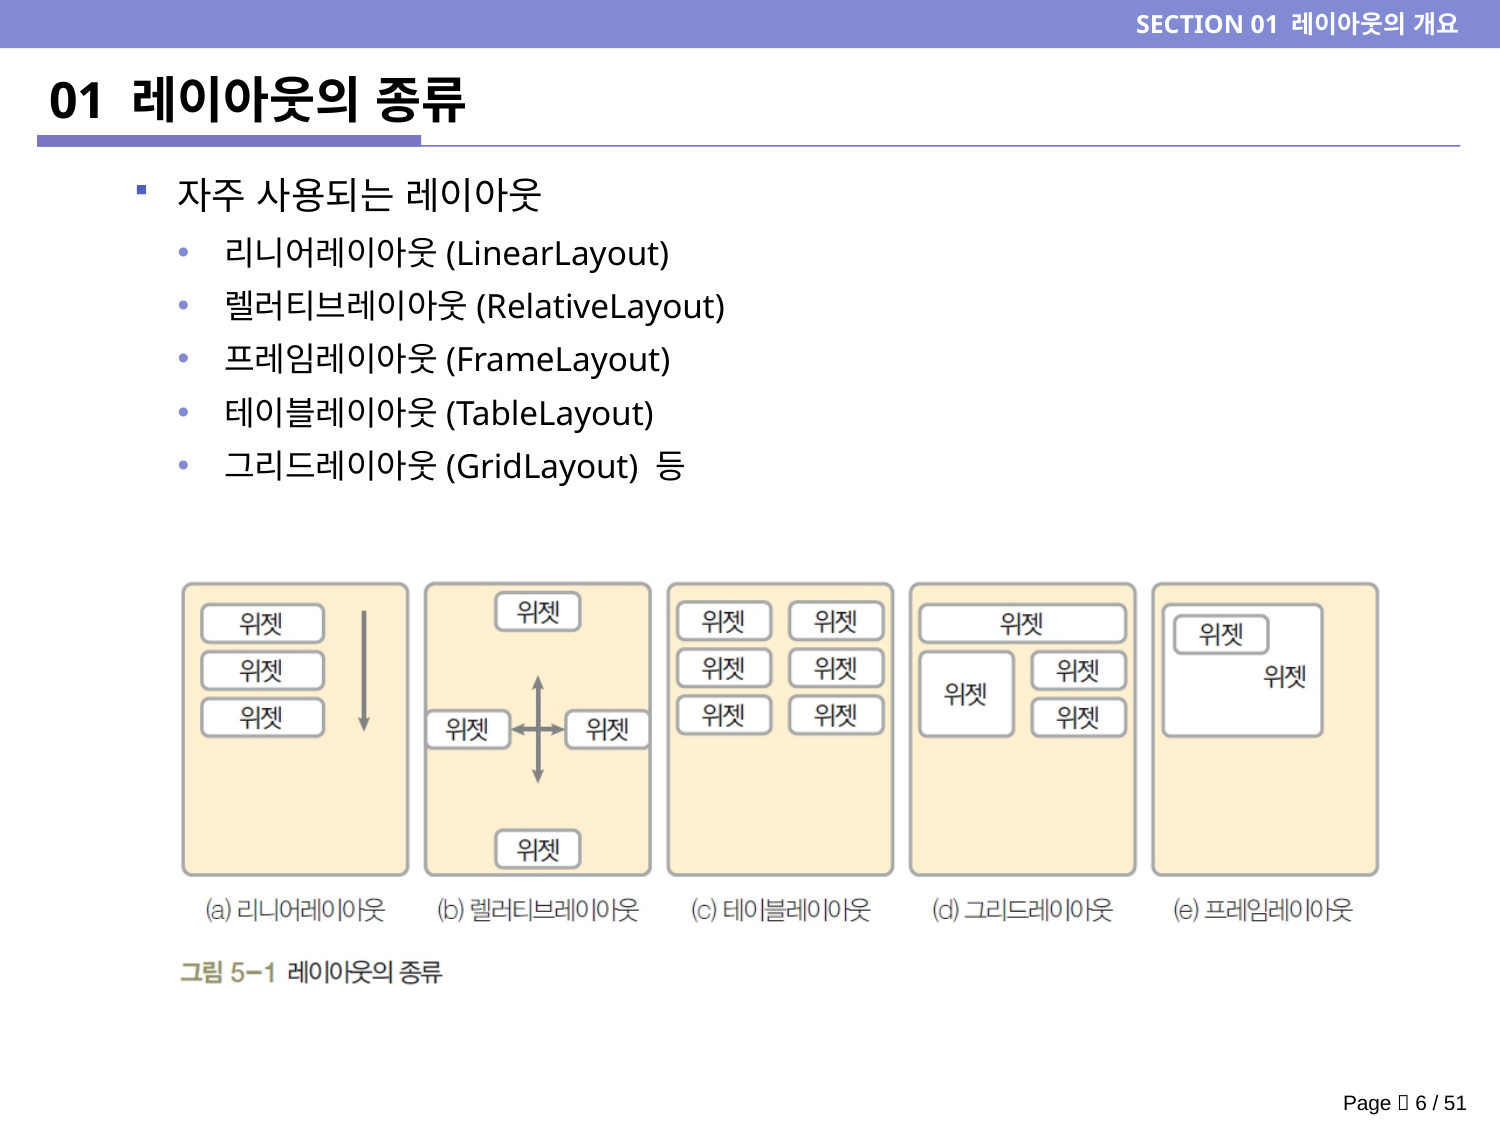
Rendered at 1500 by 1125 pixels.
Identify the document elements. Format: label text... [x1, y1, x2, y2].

picture [178, 578, 1381, 987]
list 자주 사용되는 레이아웃 리니어레이아웃(LinearLayout) 렐러티브레이아웃(RelativeLayout) 프레임레이아웃(FrameLayout) 테이블레이아웃(TableLayout) 그리드레이아웃(GridLayout) 등 [104, 171, 1382, 880]
title 01 레이아웃의 종류 [48, 67, 1448, 132]
text_box SECTION 01 레이아웃의 개요 [1121, 1, 1500, 46]
